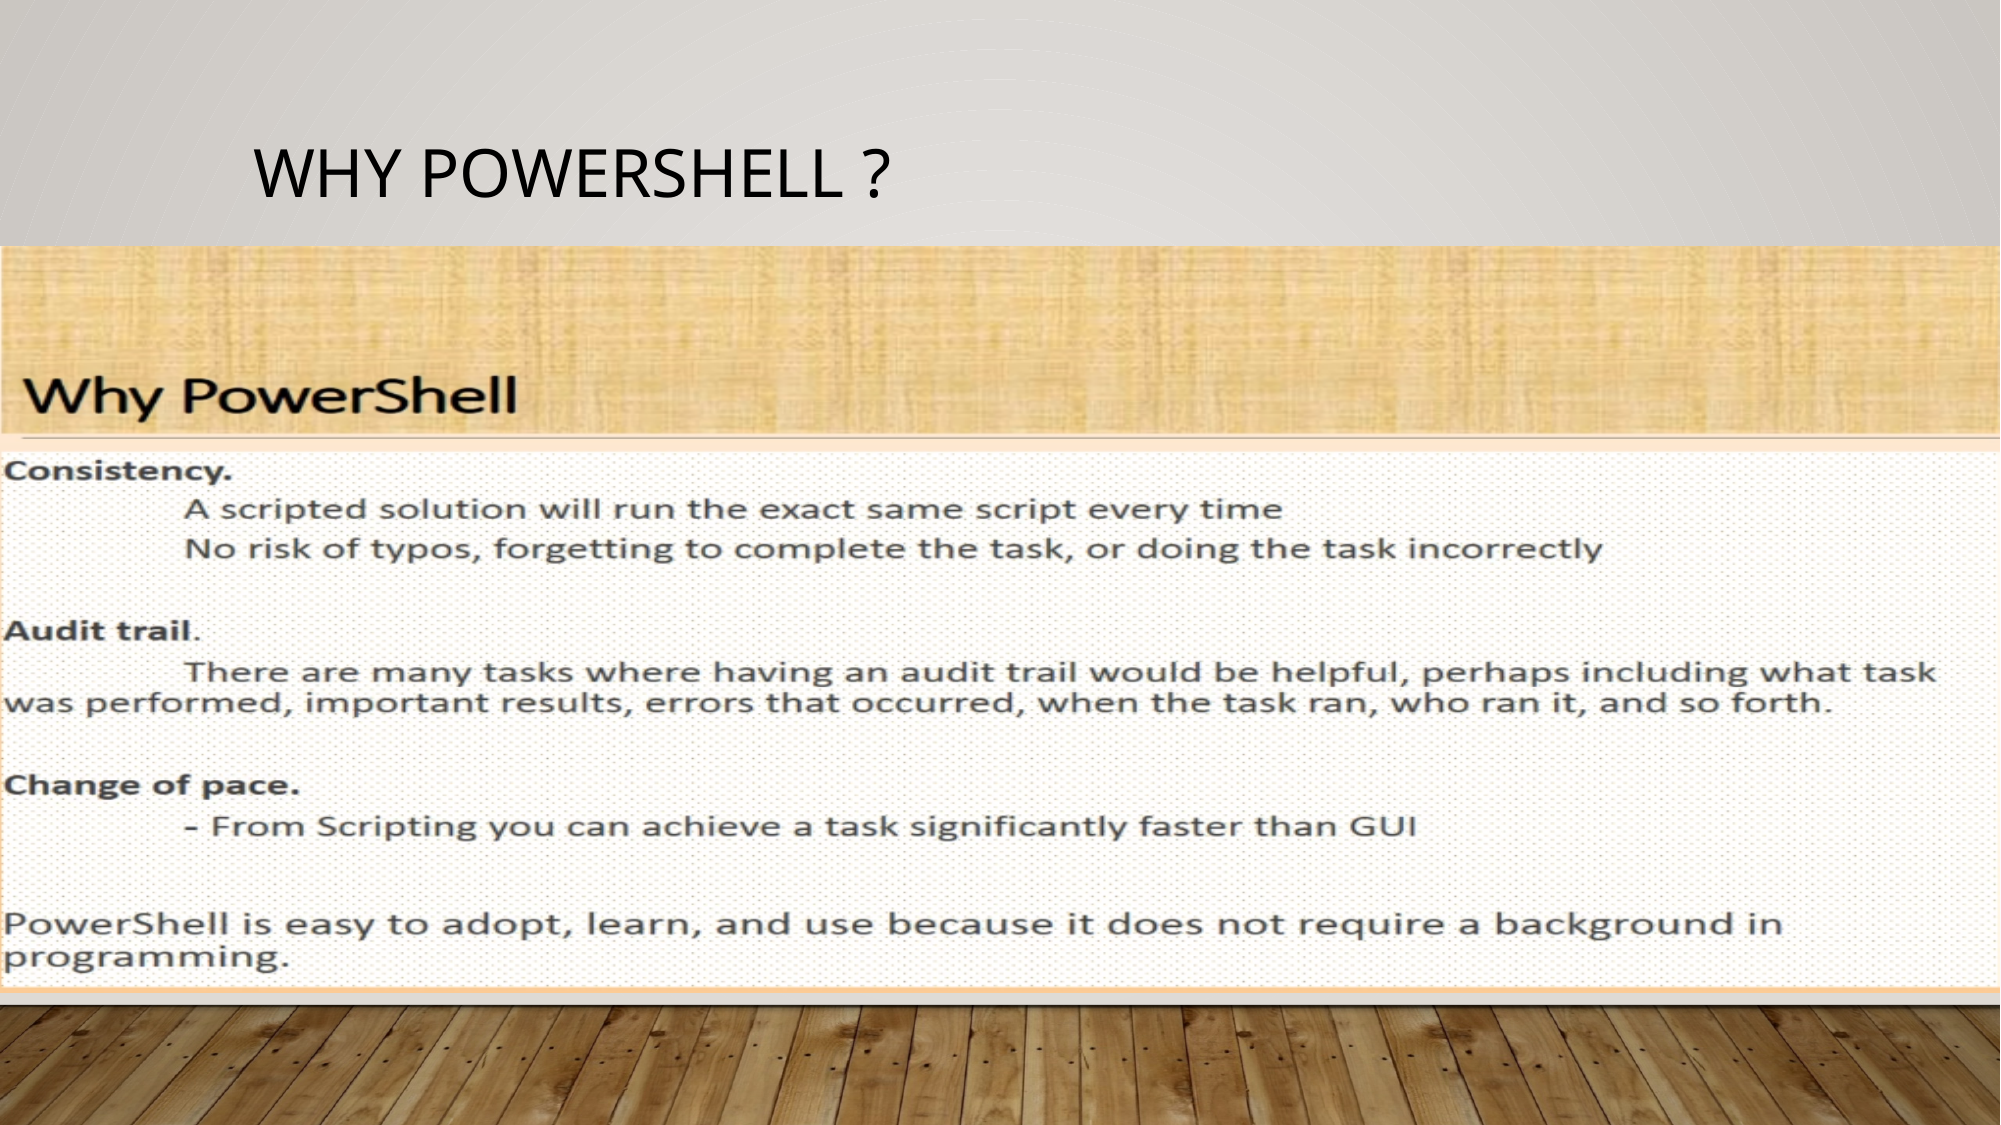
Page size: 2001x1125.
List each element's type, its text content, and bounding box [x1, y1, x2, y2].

picture [0, 1005, 2000, 1125]
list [0, 245, 2000, 994]
title Why powershell ? [238, 131, 1814, 245]
